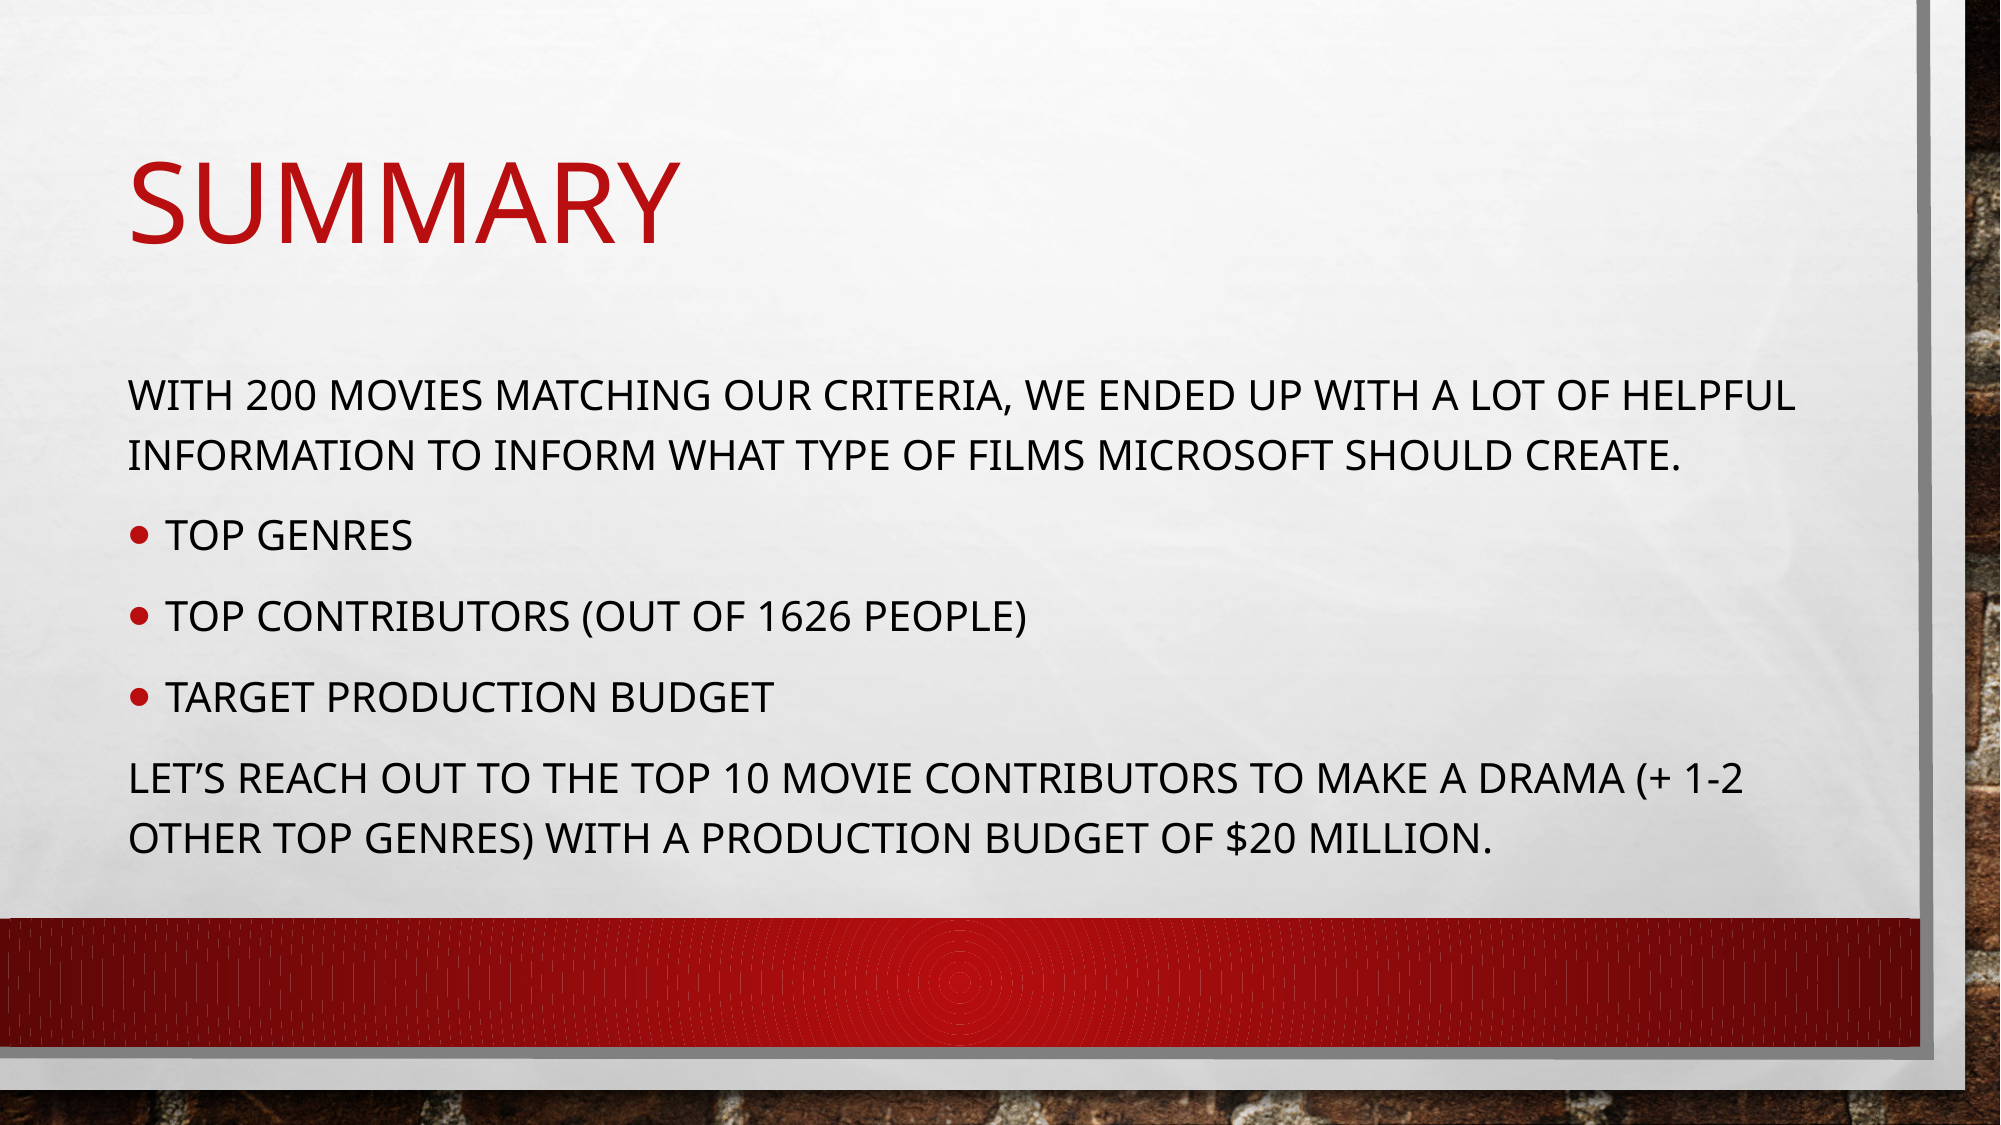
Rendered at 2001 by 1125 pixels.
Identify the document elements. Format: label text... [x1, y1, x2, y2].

title Summary [112, 112, 1818, 302]
picture [0, 0, 2000, 1125]
list With 200 movies matching our criteria, we ended up with a lot of helpful information to inform what type of films Microsoft should create. Top genres Top contributors (out of 1626 people) Target Production Budget Let’s reach out to the top 10 movie contributors to make a Drama (+ 1-2 other top Genres) with a production budget of $20 million. [112, 338, 1818, 882]
